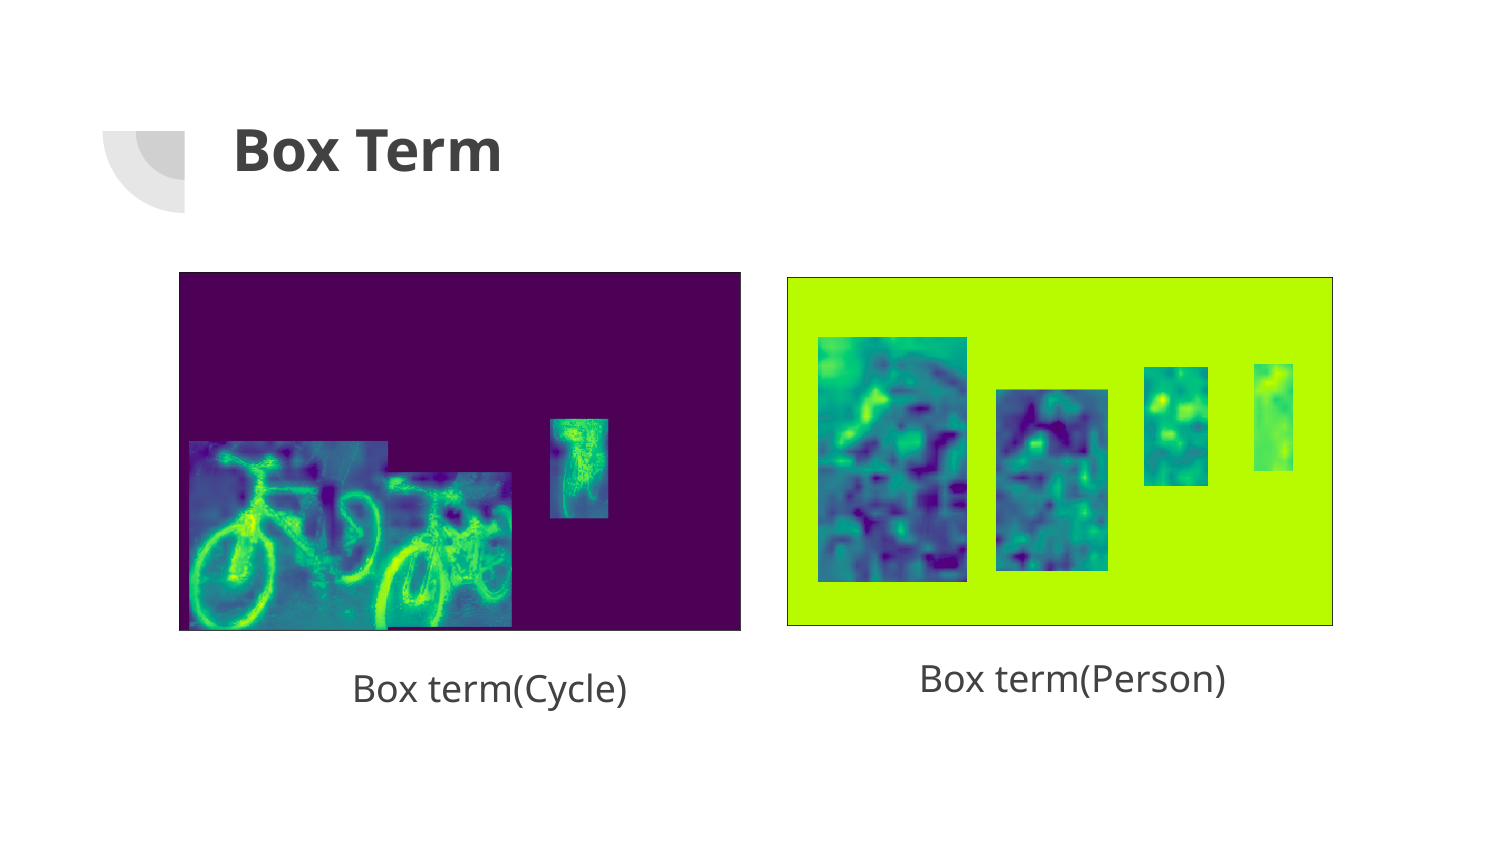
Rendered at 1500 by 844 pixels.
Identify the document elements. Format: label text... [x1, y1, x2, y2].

title Box Term [217, 98, 1371, 263]
picture [168, 261, 751, 641]
picture [776, 267, 1342, 636]
text_box Box term(Cycle) [186, 650, 785, 776]
text_box Box term(Person) [864, 645, 1289, 729]
